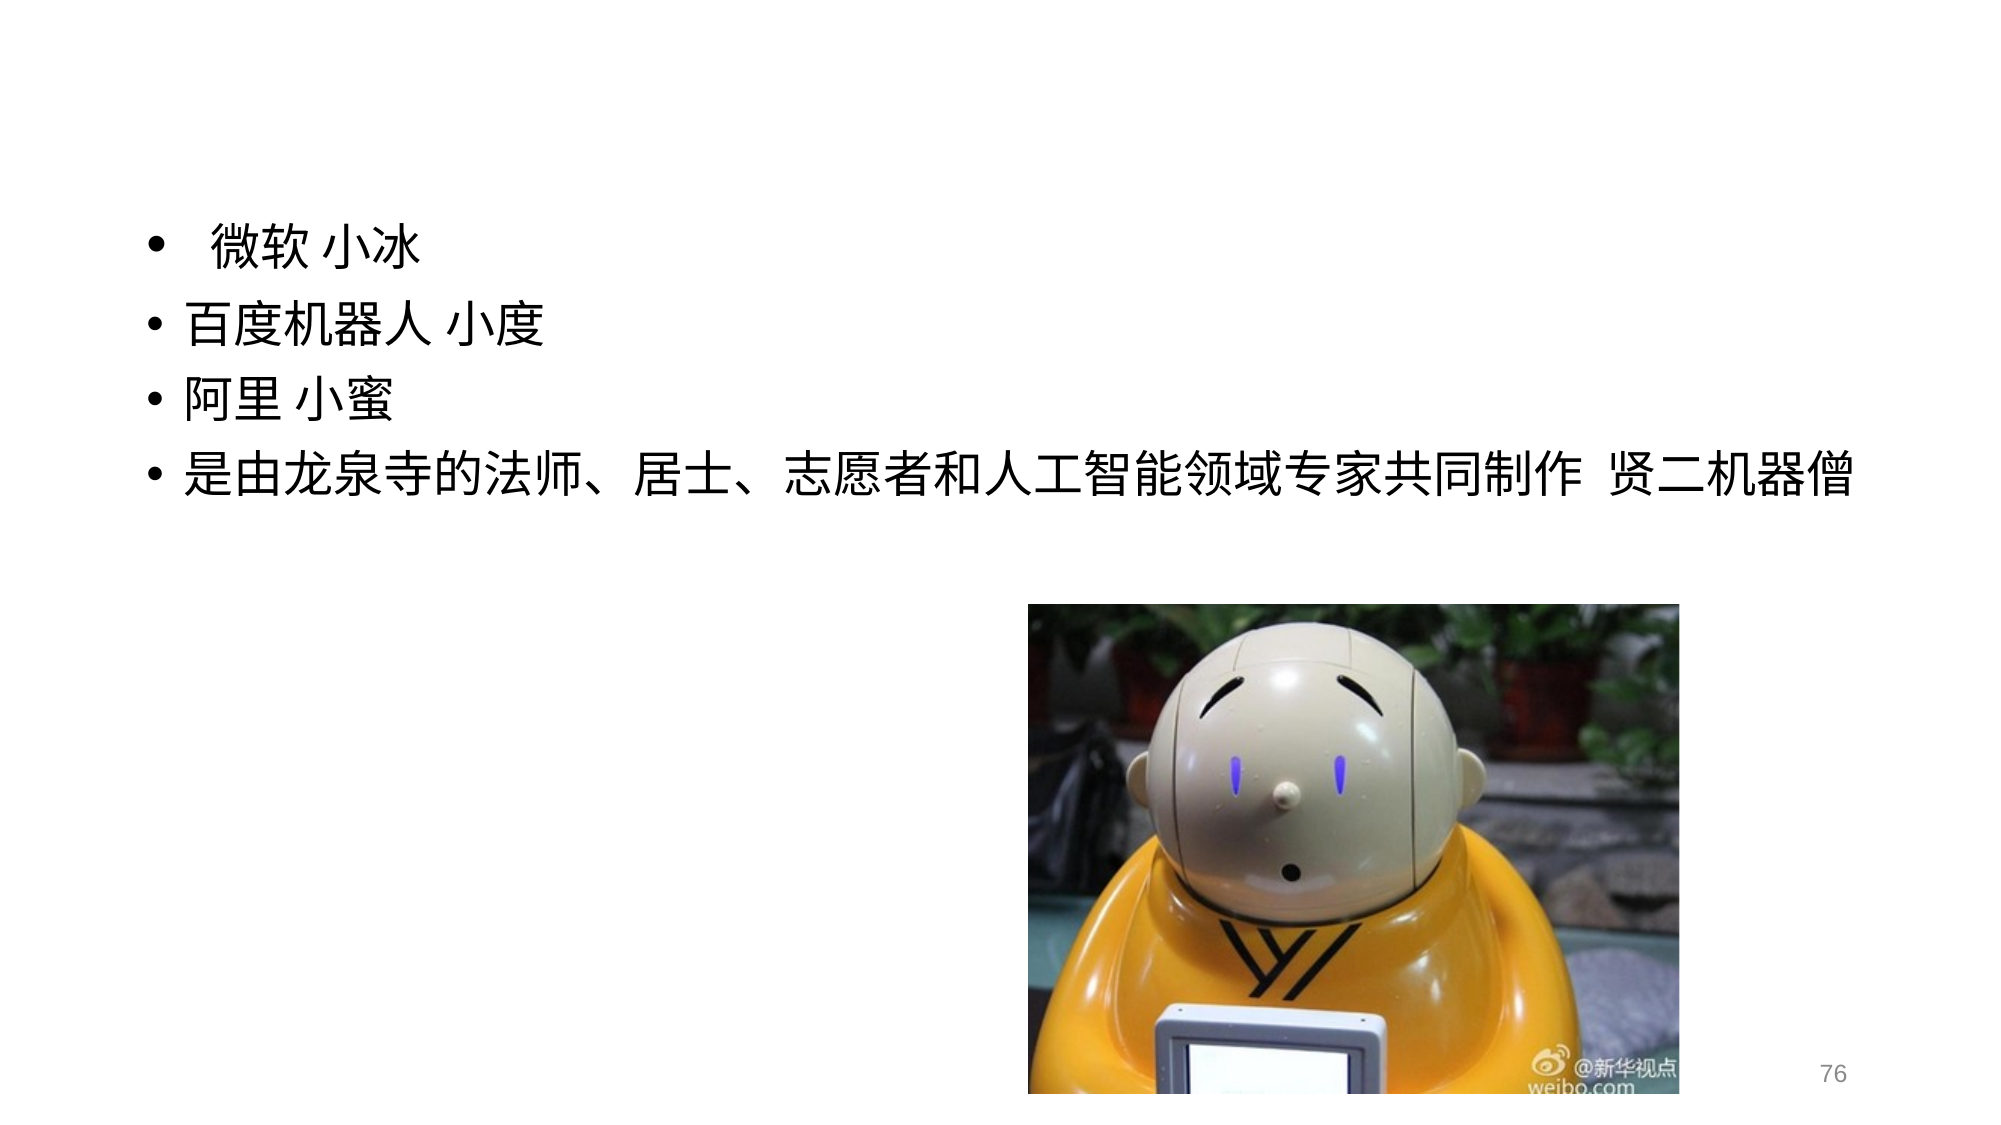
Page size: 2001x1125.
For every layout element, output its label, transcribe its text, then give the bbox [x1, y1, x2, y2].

slide_number 76 [1412, 1042, 1863, 1103]
picture [1028, 604, 1681, 1094]
list 微软 小冰 百度机器人 小度 阿里 小蜜 是由龙泉寺的法师、居士、志愿者和人工智能领域专家共同制作 贤二机器僧 [131, 208, 1927, 884]
